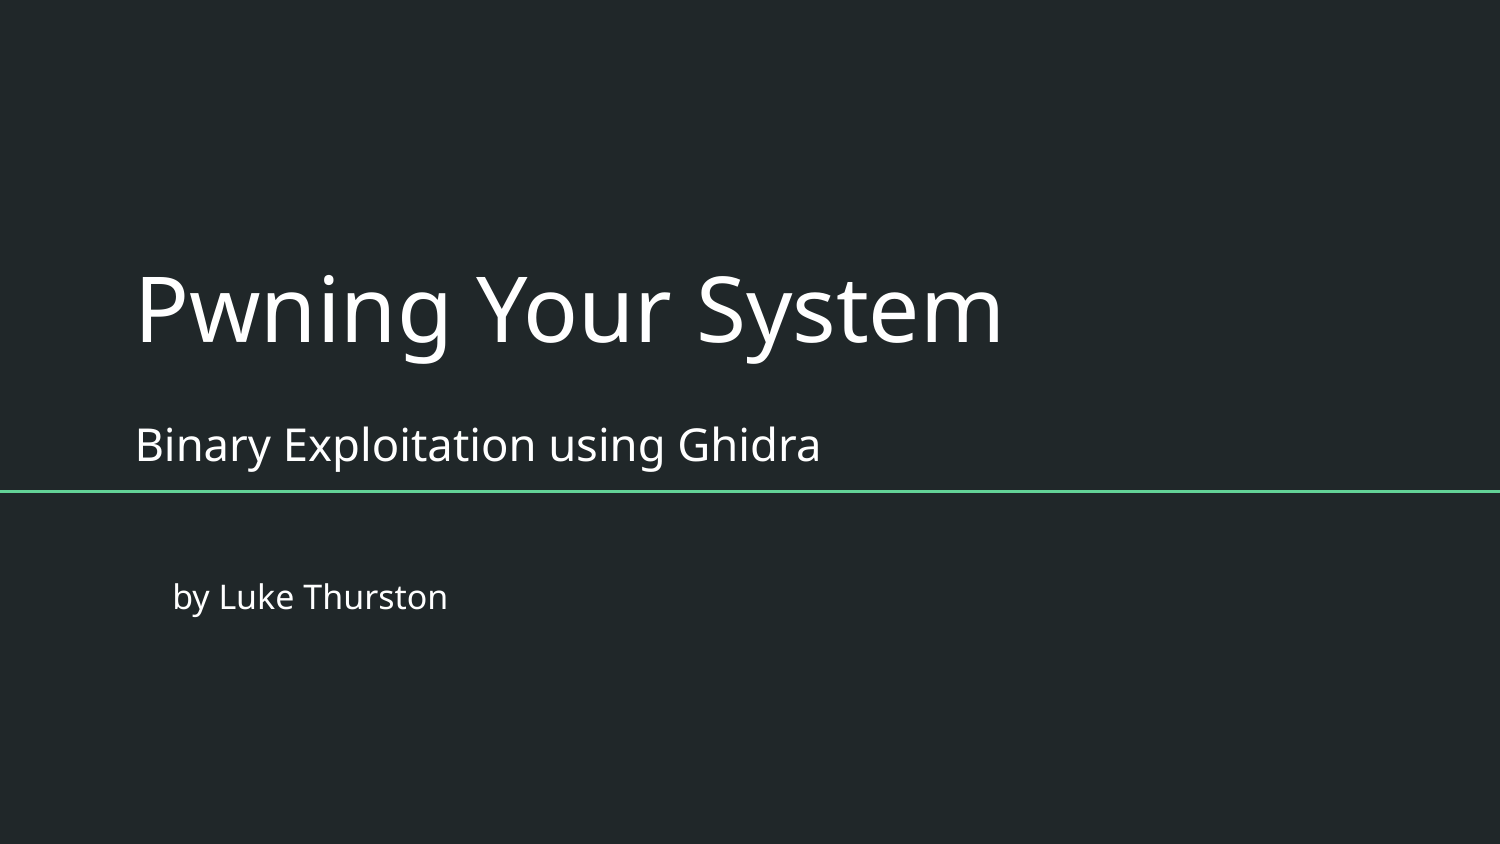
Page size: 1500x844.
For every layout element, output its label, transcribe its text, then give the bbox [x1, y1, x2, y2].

title Pwning Your System Binary Exploitation using Ghidra [119, 216, 1035, 490]
subtitle by Luke Thurston [157, 558, 467, 647]
